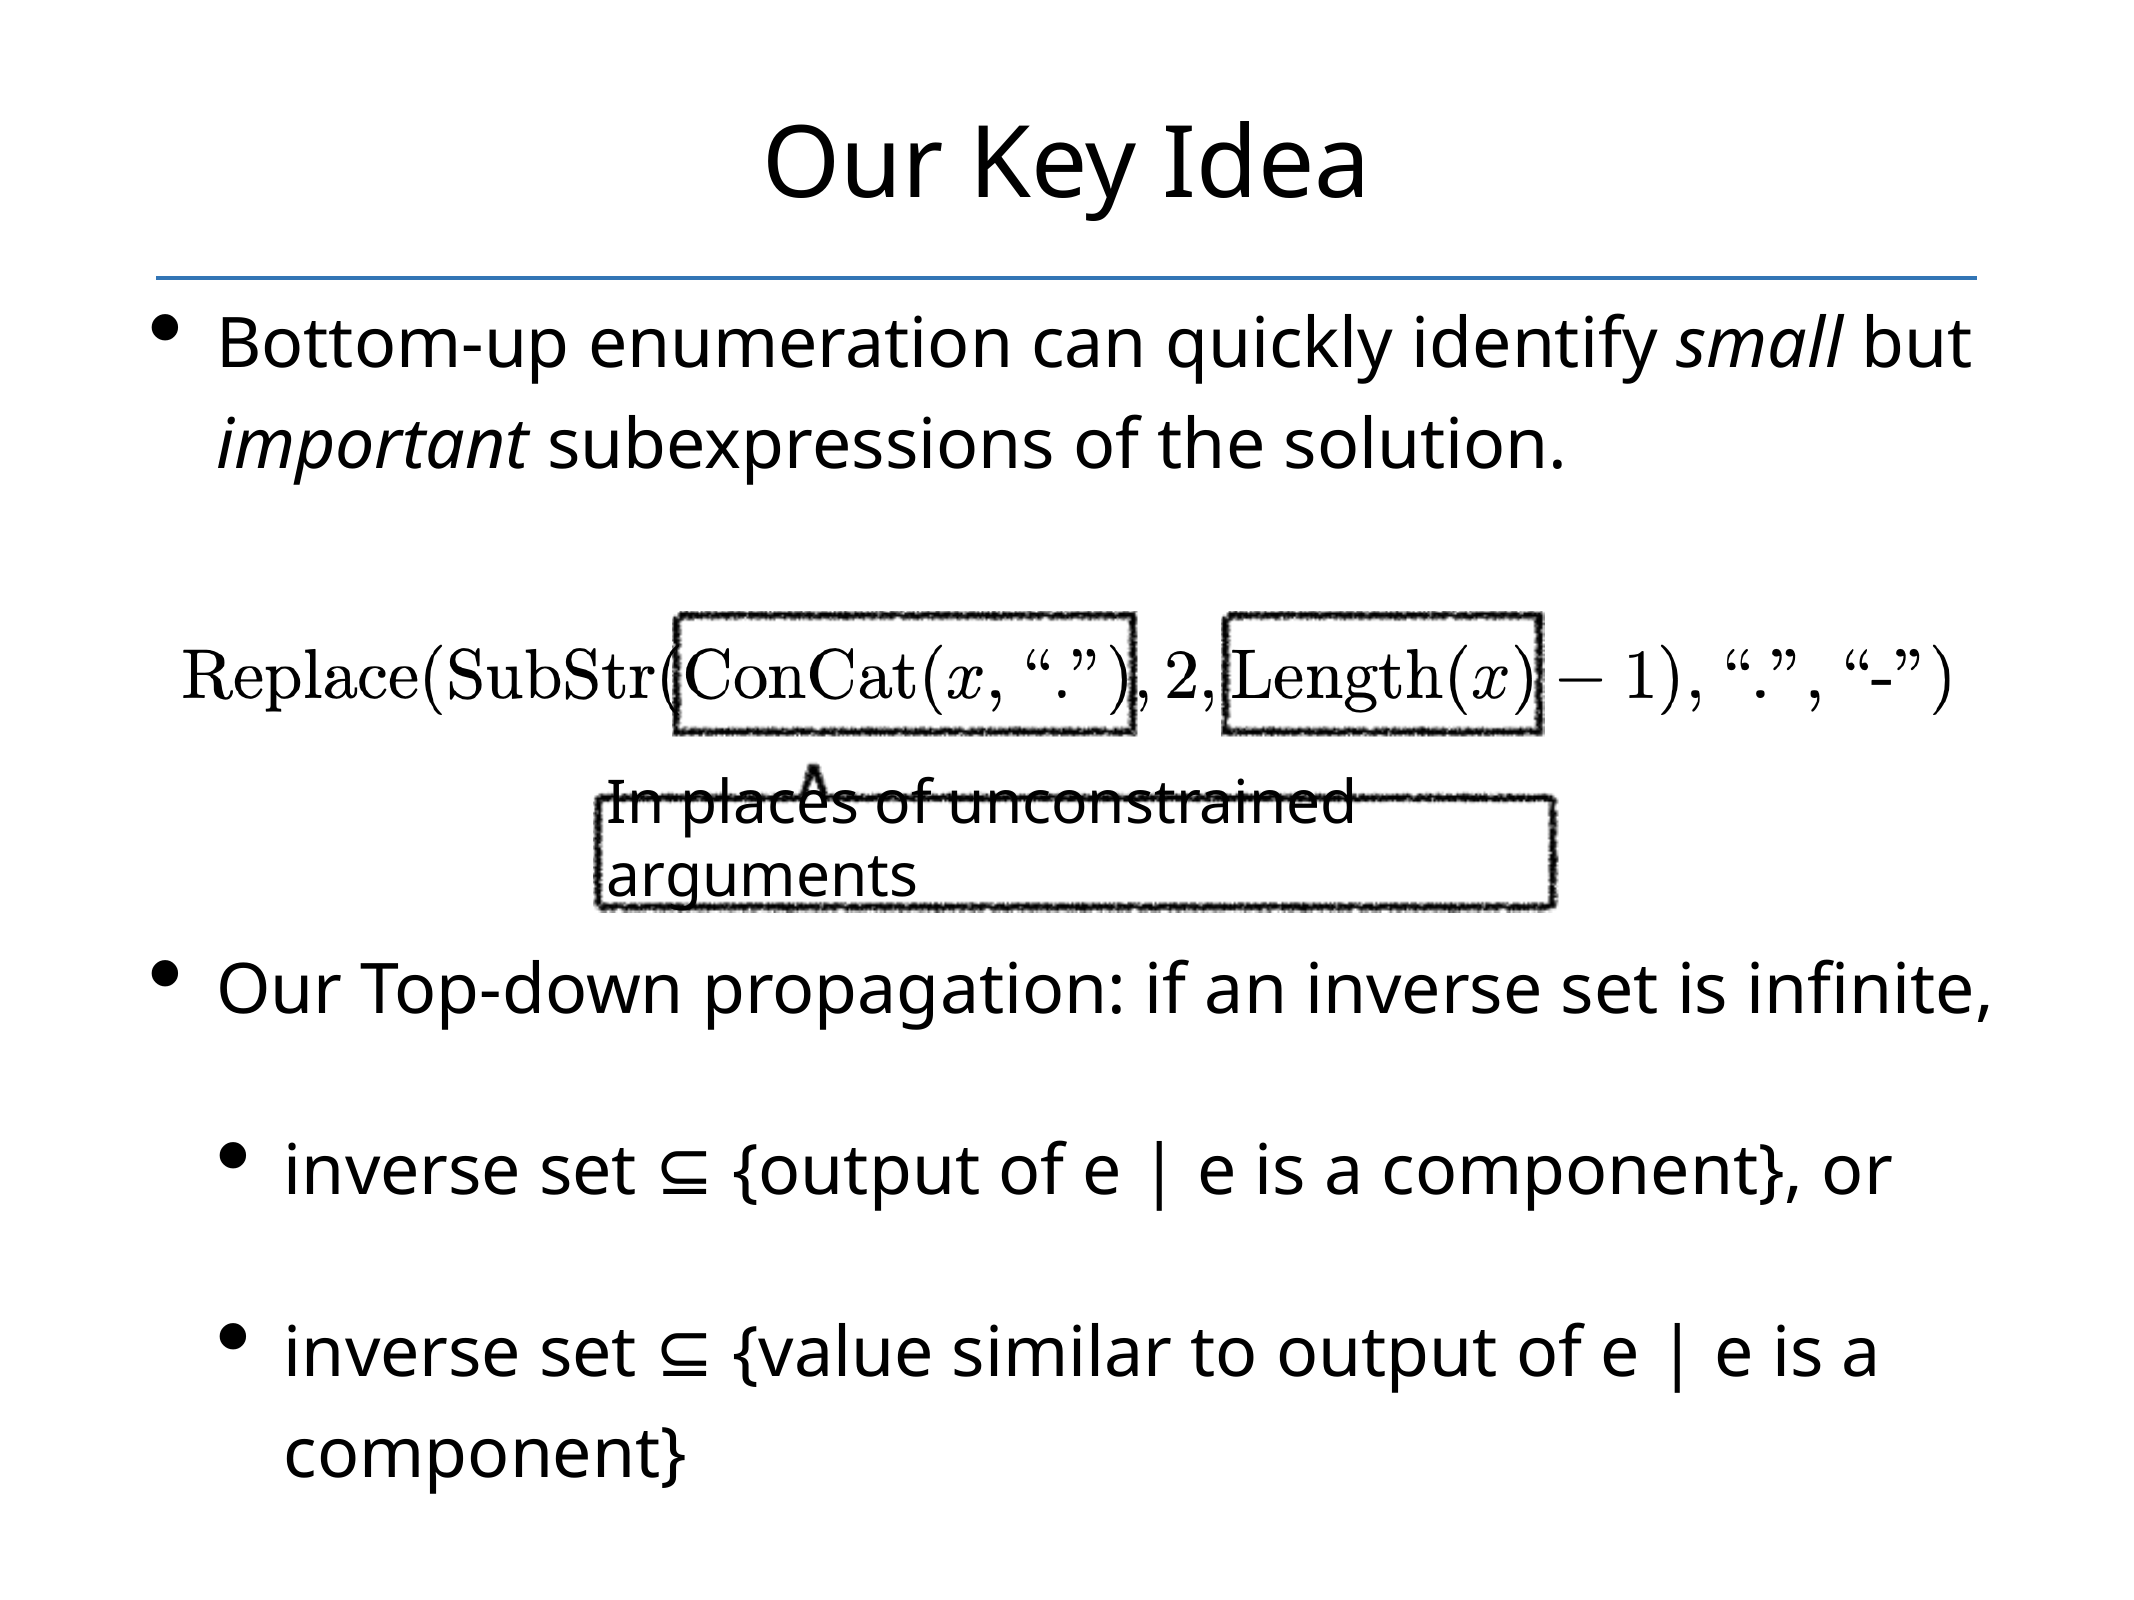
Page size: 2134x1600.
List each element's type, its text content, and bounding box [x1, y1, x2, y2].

title Our Key Idea [155, 0, 1978, 297]
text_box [593, 747, 1561, 913]
picture [183, 610, 1950, 739]
list Bottom-up enumeration can quickly identify small but important subexpressions of the solution. Our Top-down propagation: if an inverse set is infinite, inverse set ⊆ {output of e | e is a component}, or inverse set ⊆ {value similar to output of e | e is a component} [139, 297, 2045, 1475]
